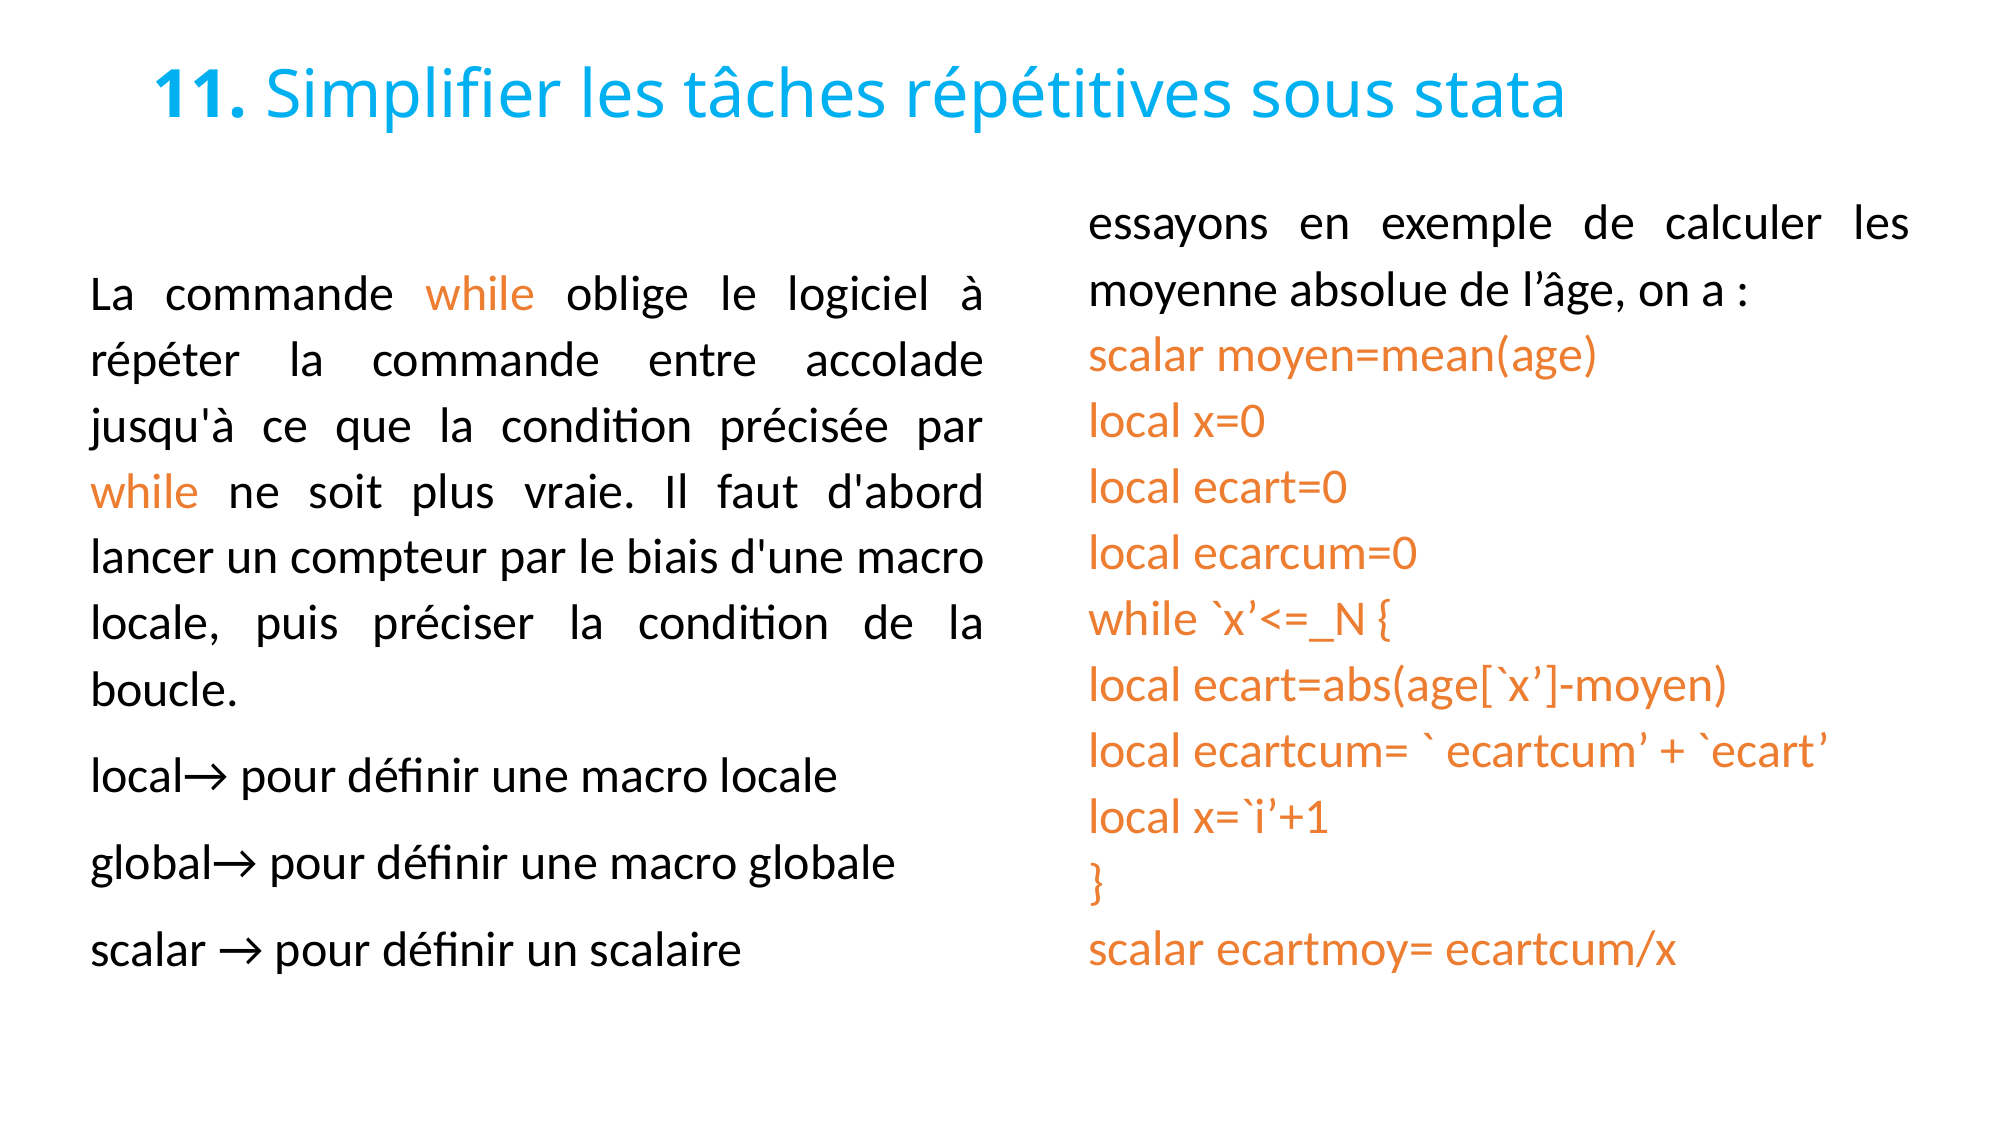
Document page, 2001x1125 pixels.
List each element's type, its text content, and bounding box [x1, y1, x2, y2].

title 11. Simplifier les tâches répétitives sous stata [137, 59, 1863, 132]
list La commande while oblige le logiciel à répéter la commande entre accolade jusqu'à ce que la condition précisée par while ne soit plus vraie. Il faut d'abord lancer un compteur par le biais d'une macro locale, puis préciser la condition de la boucle. local→ pour définir une macro locale global→ pour définir une macro globale scalar → pour définir un scalaire [75, 246, 1000, 1014]
text_box essayons en exemple de calculer les moyenne absolue de l’âge, on a : scalar moyen=mean(age) local x=0 local ecart=0 local ecarcum=0 while `x’<=_N { local ecart=abs(age[`x’]-moyen) local ecartcum= ` ecartcum’ + `ecart’ local x=`i’+1 } scalar ecartmoy= ecartcum/x [1073, 176, 1925, 1043]
